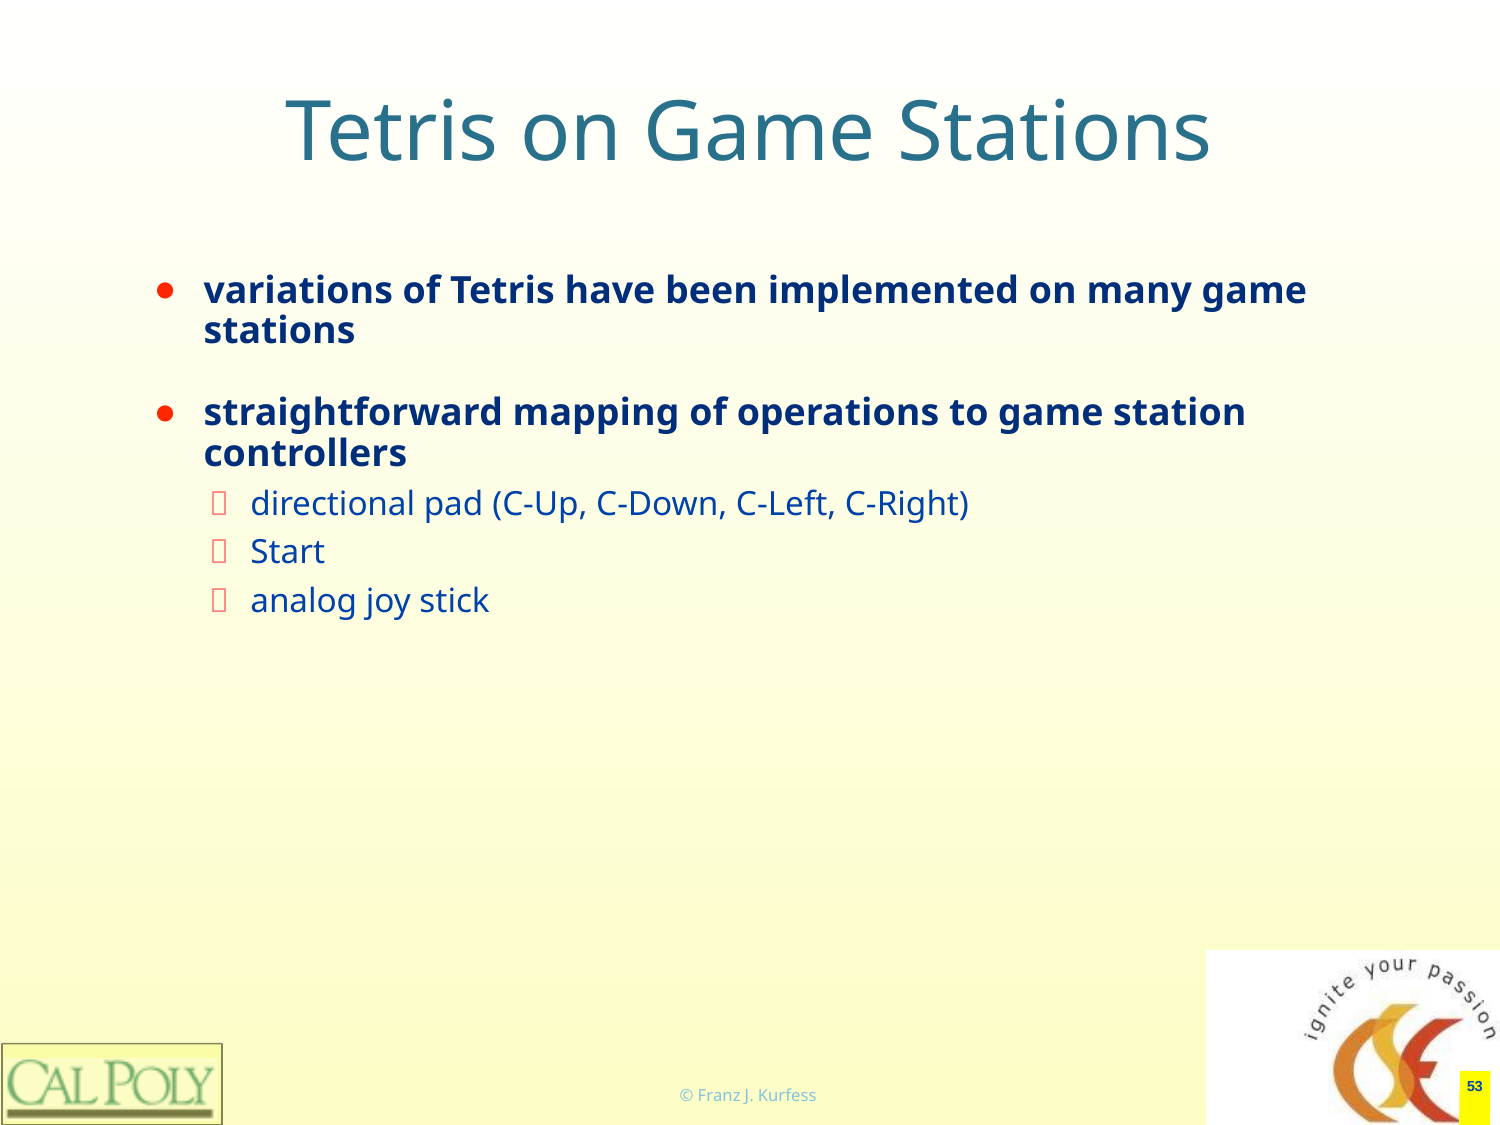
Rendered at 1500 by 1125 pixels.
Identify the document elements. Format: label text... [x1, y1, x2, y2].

title Tetris on Game Stations [90, 0, 1410, 255]
list variations of Tetris have been implemented on many game stations straightforward mapping of operations to game station controllers directional pad (C-Up, C-Down, C-Left, C-Right) Start analog joy stick [90, 264, 1410, 1048]
picture [1206, 950, 1500, 1125]
slide_number ‹#› [1459, 1070, 1491, 1125]
